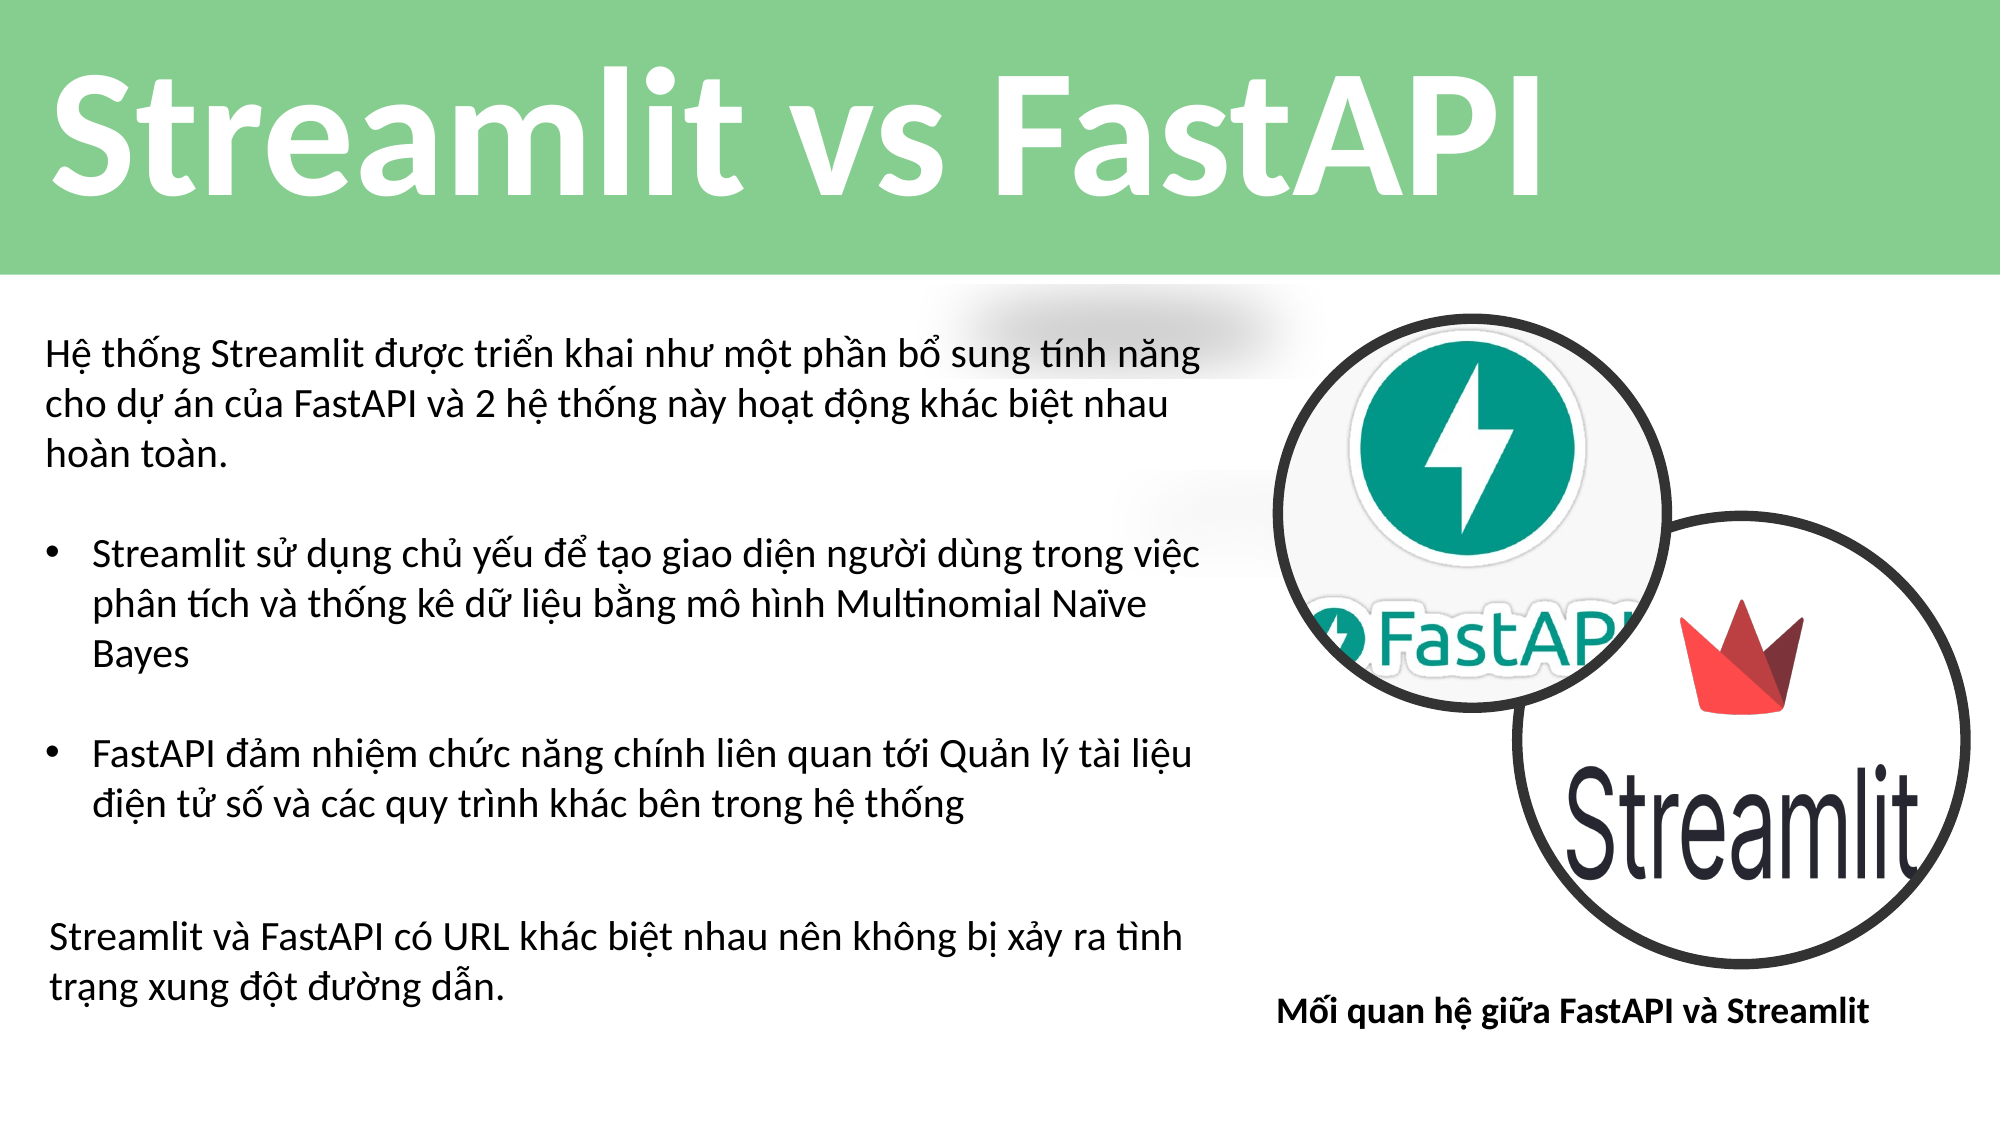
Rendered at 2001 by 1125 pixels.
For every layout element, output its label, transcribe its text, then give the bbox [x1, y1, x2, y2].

picture [1277, 318, 1966, 965]
text_box Streamlit và FastAPI có URL khác biệt nhau nên không bị xảy ra tình trạng xung đột đường dẫn. [34, 901, 1251, 1017]
title Streamlit vs FastAPI [34, 16, 1966, 256]
text_box Mối quan hệ giữa FastAPI và Streamlit [1246, 984, 1900, 1051]
text_box Hệ thống Streamlit được triển khai như một phần bổ sung tính năng cho dự án của FastAPI và 2 hệ thống này hoạt động khác biệt nhau hoàn toàn. Streamlit sử dụng chủ yếu để tạo giao diện người dùng trong việc phân tích và thống kê dữ liệu bằng mô hình Multinomial Naïve Bayes FastAPI đảm nhiệm chức năng chính liên quan tới Quản lý tài liệu điện tử số và các quy trình khác bên trong hệ thống [30, 318, 1247, 834]
